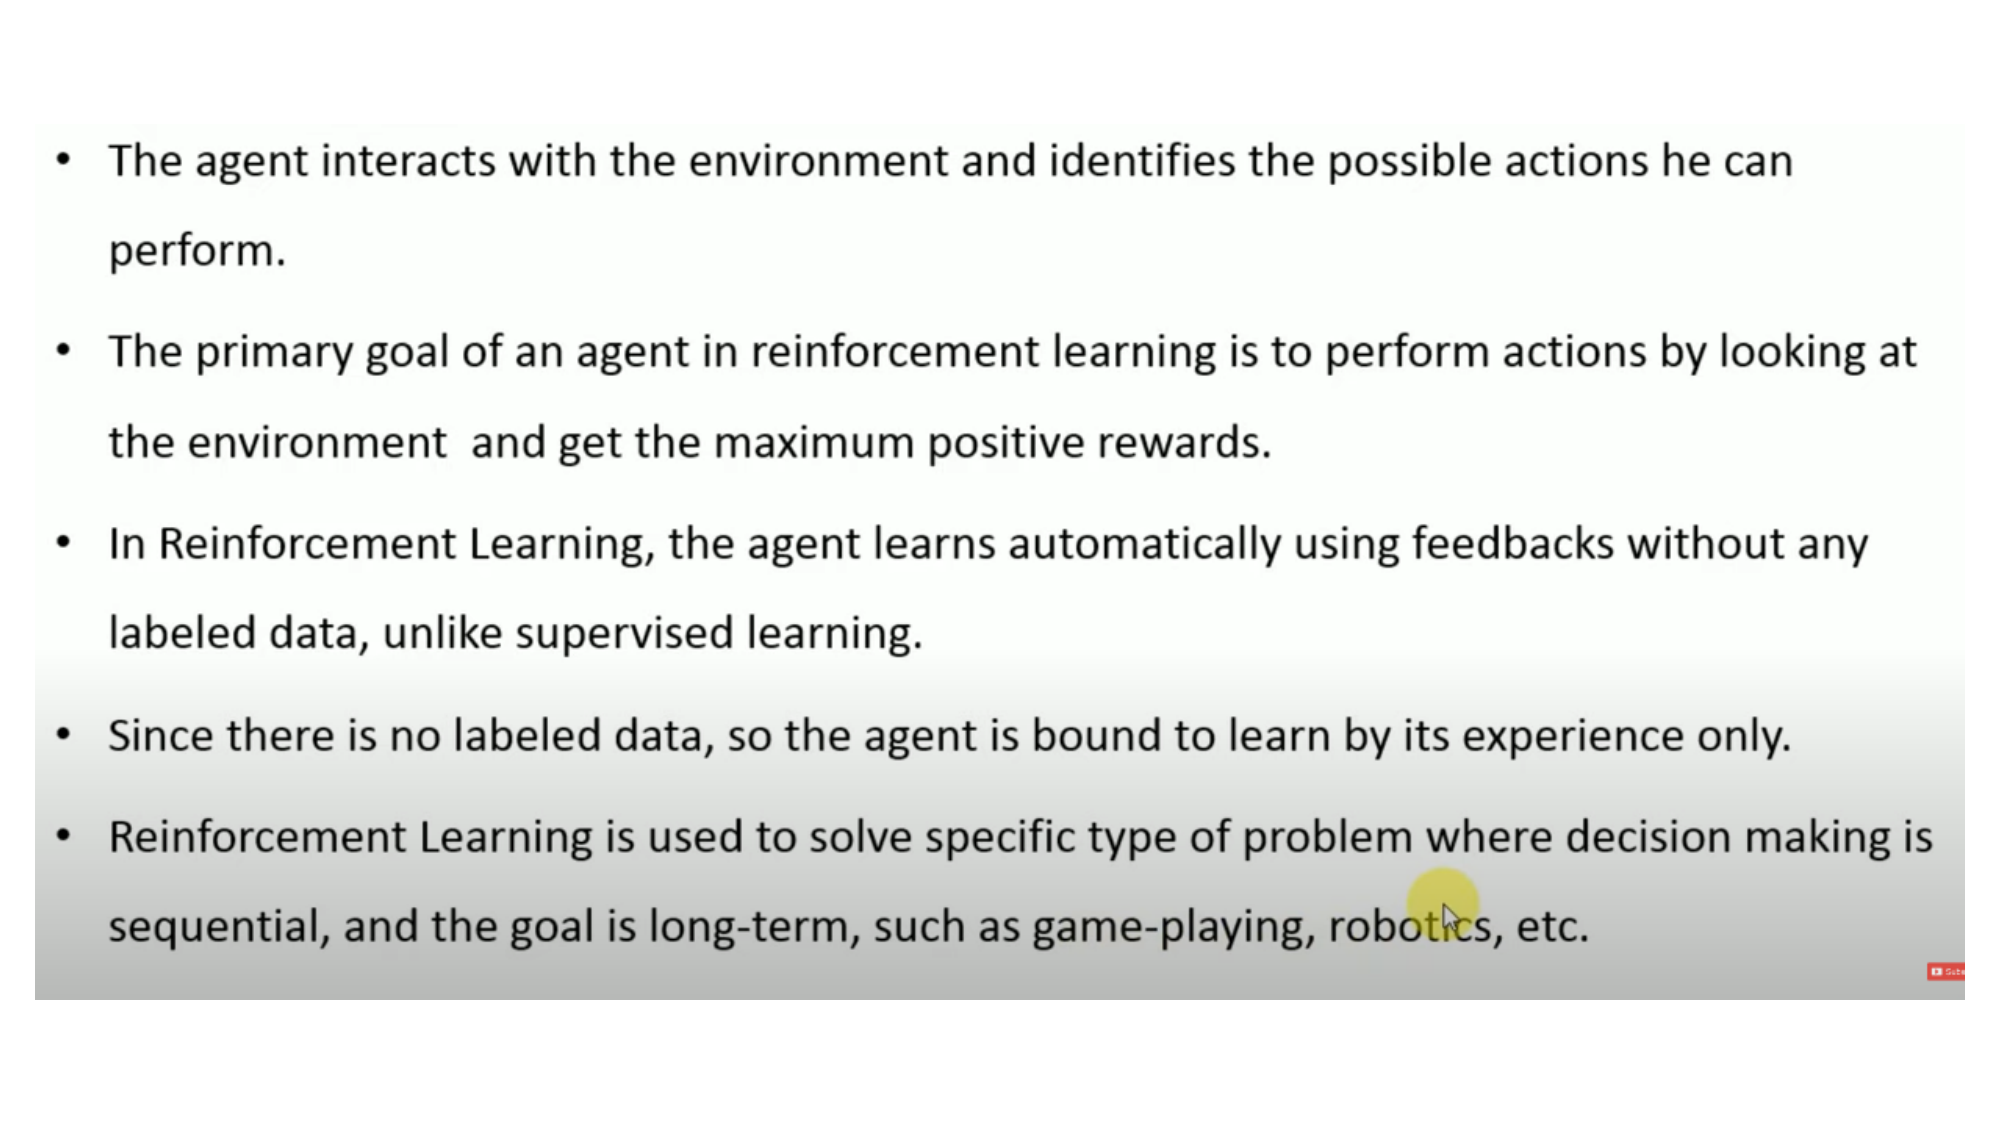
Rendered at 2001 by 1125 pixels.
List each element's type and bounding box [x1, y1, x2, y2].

picture [35, 124, 1965, 1001]
